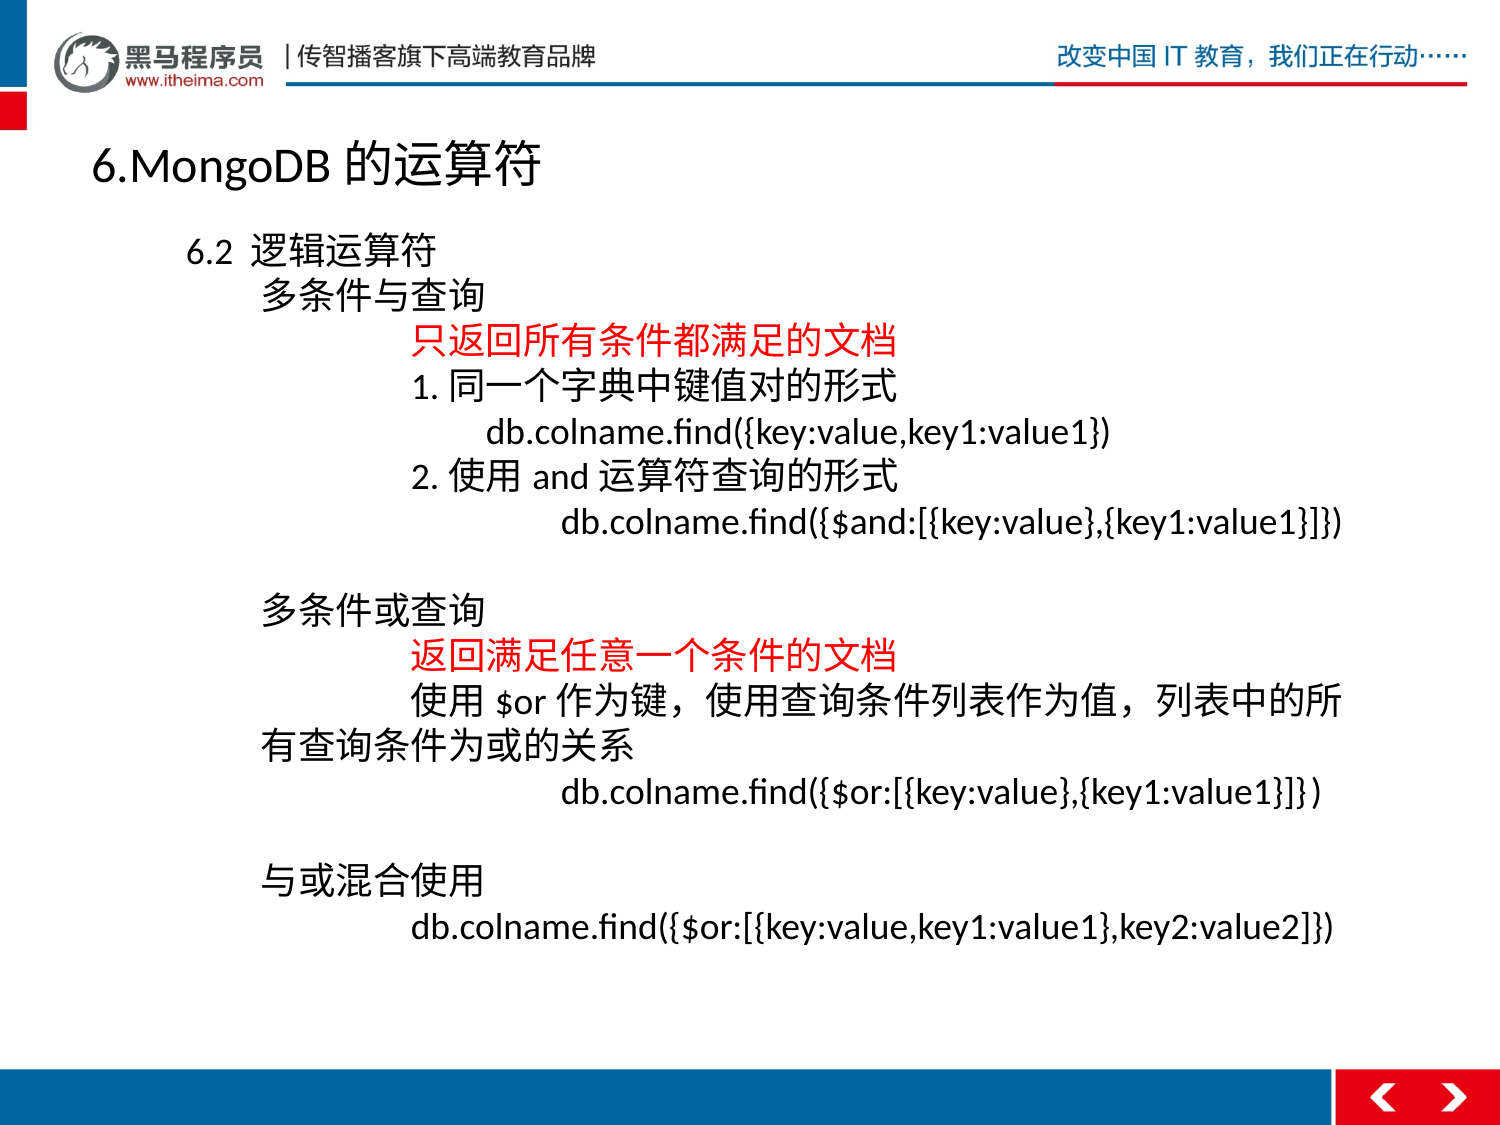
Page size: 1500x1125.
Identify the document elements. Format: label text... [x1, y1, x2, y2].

text_box 6.2 逻辑运算符 多条件与查询 只返回所有条件都满足的文档 1.同一个字典中键值对的形式 db.colname.find({key:value,key1:value1}) 2.使用and运算符查询的形式 db.colname.find({$and:[{key:value},{key1:value1}]}) 多条件或查询 返回满足任意一个条件的文档 使用$or作为键，使用查询条件列表作为值，列表中的所有查询条件为或的关系 db.colname.find({$or:[{key:value},{key1:value1}]} ) 与或混合使用 db.colname.find({$or:[{key:value,key1:value1},key2:value2]}) [171, 219, 1388, 955]
picture [0, 0, 1500, 1125]
text_box 6.MongoDB的运算符 [76, 125, 1427, 201]
